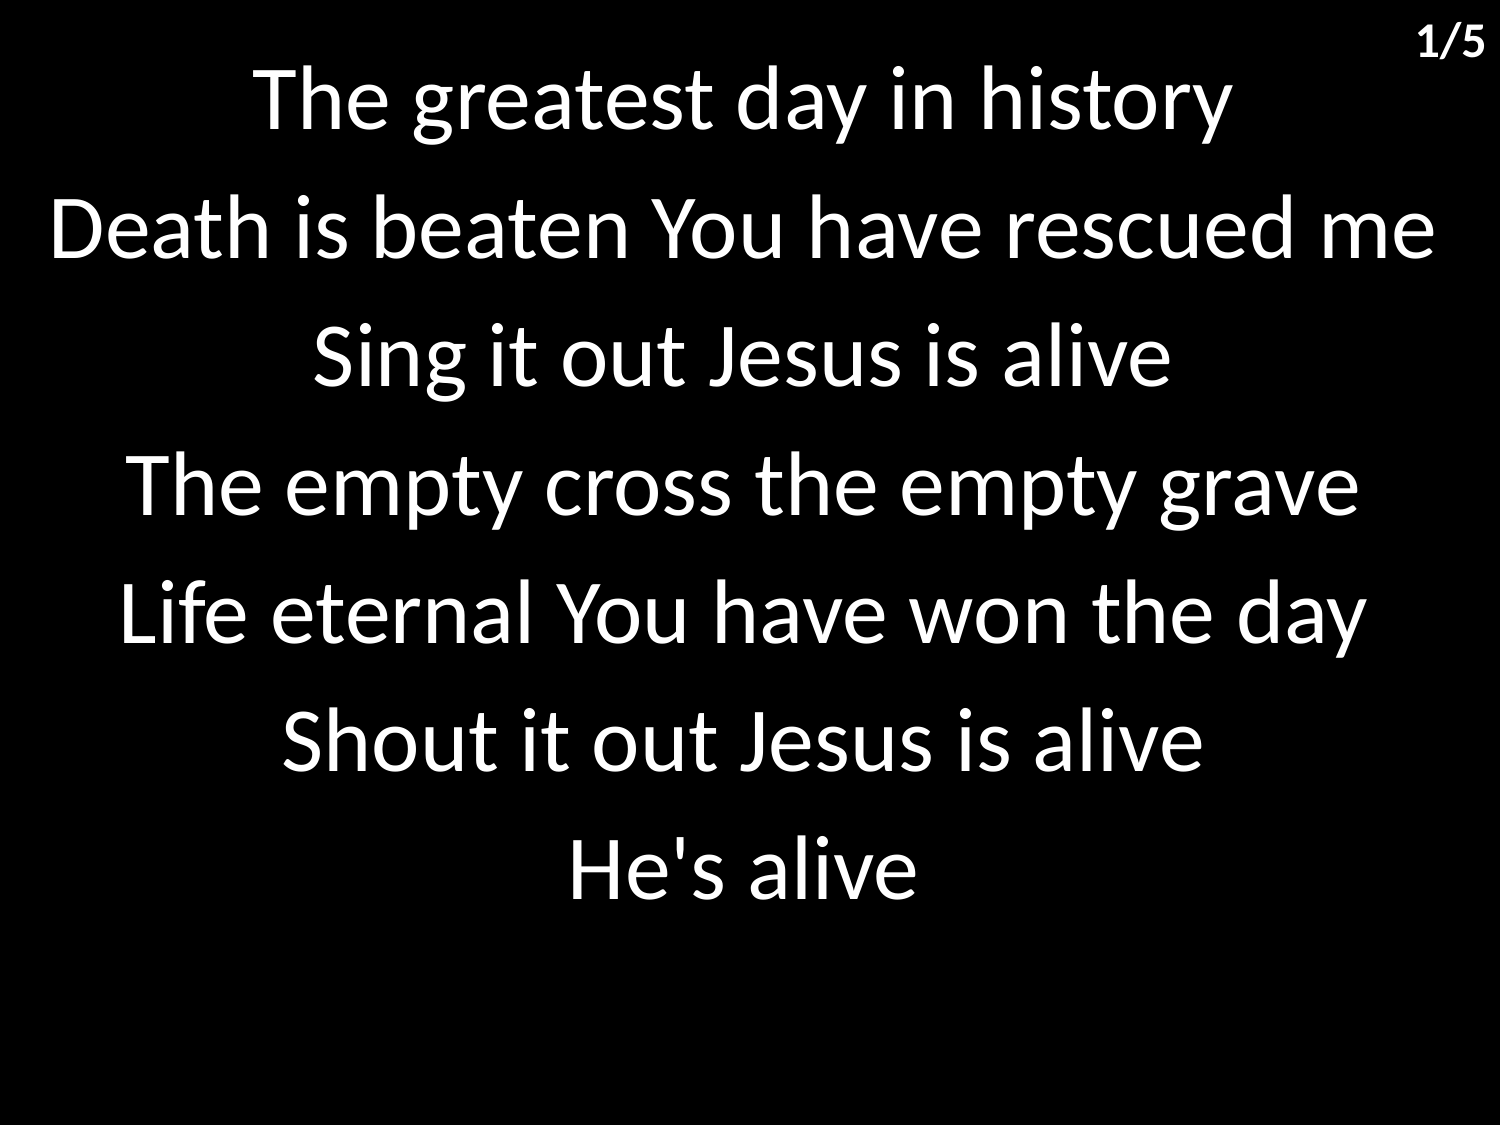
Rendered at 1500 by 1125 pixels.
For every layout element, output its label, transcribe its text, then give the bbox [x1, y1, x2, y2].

text_box 1/5 [1399, 0, 1500, 75]
subtitle The greatest day in history Death is beaten You have rescued me Sing it out Jesus is alive The empty cross the empty grave Life eternal You have won the day Shout it out Jesus is alive He's alive [17, 30, 1471, 1094]
